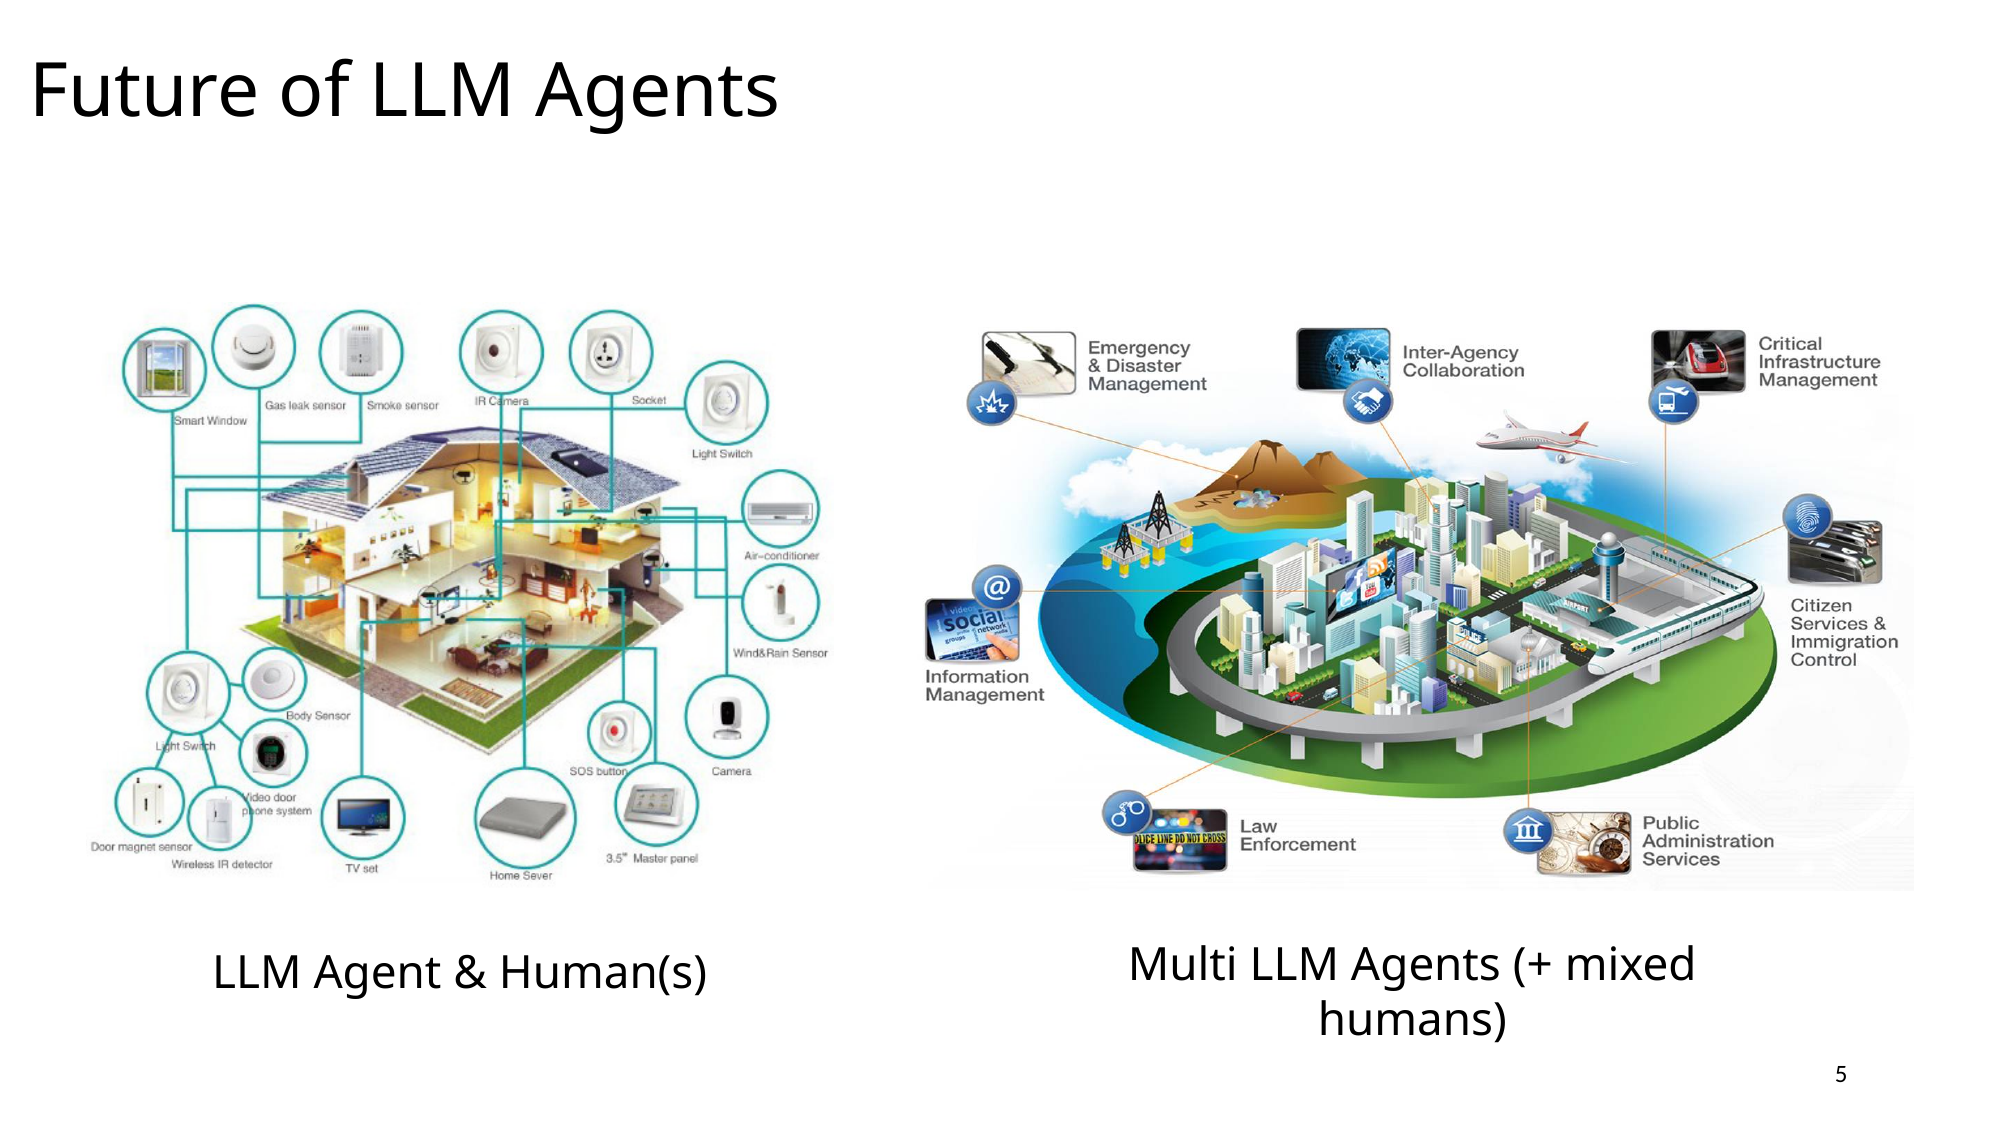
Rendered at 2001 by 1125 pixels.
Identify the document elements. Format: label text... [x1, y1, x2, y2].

text_box Multi LLM Agents (+ mixed humans) [1047, 927, 1778, 1052]
text_box LLM Agent & Human(s) [180, 935, 740, 1006]
picture [910, 303, 1914, 891]
slide_number 5 [1412, 1042, 1863, 1103]
picture [86, 302, 834, 893]
title Future of LLM Agents [14, 22, 1728, 163]
